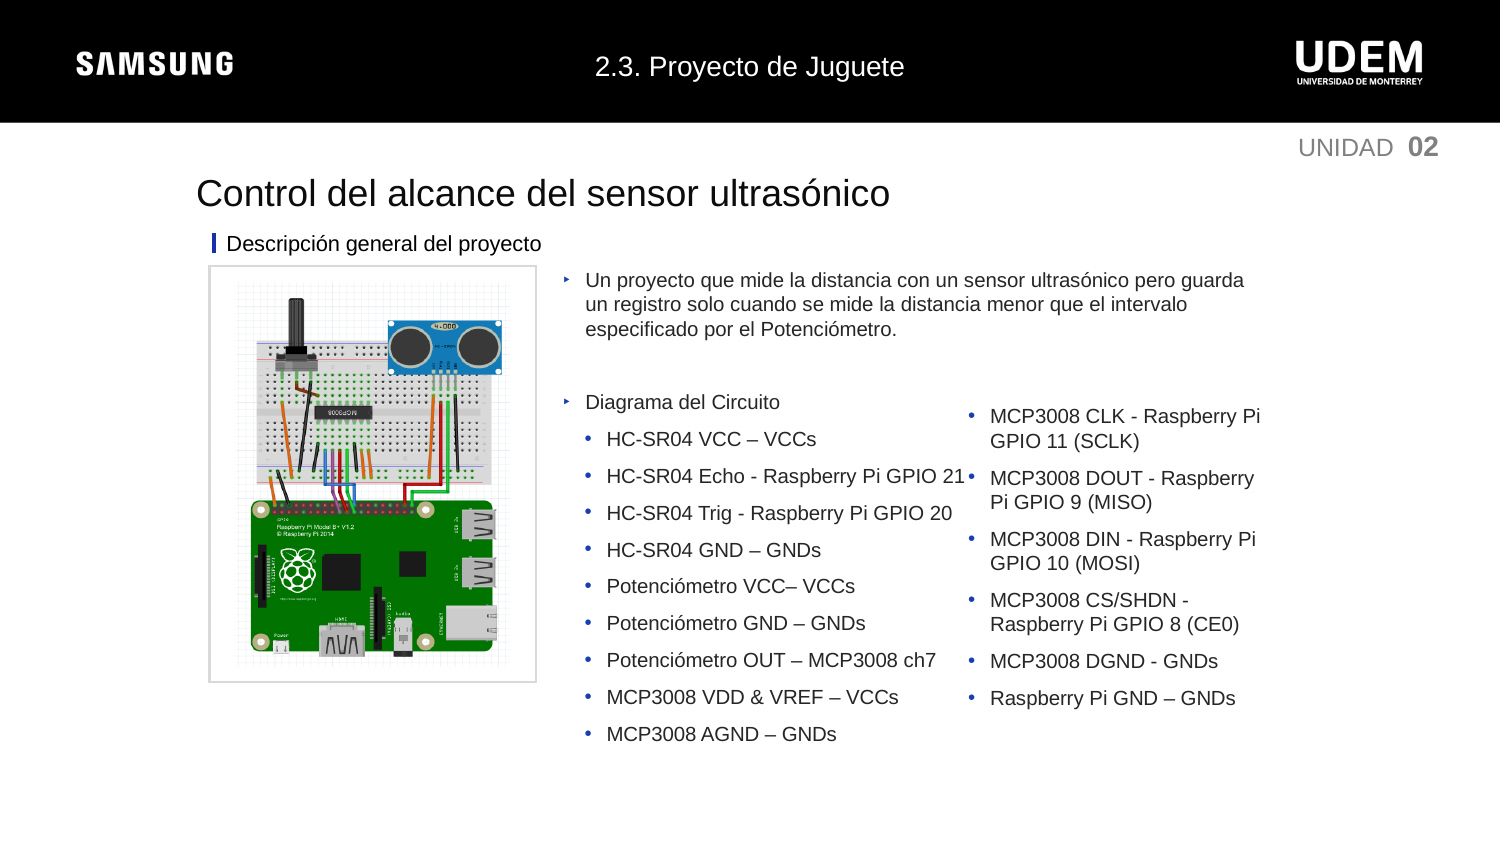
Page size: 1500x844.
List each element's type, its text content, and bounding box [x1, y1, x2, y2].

text_box Un proyecto que mide la distancia con un sensor ultrasónico pero guarda un registro solo cuando se mide la distancia menor que el intervalo especificado por el Potenciómetro. Diagrama del Circuito HC-SR04 VCC – VCCs HC-SR04 Echo - Raspberry Pi GPIO 21 HC-SR04 Trig - Raspberry Pi GPIO 20 HC-SR04 GND – GNDs Potenciómetro VCC– VCCs Potenciómetro GND – GNDs Potenciómetro OUT – MCP3008 ch7 MCP3008 VDD & VREF – VCCs MCP3008 AGND – GNDs [562, 257, 1274, 755]
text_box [209, 266, 537, 683]
text_box Control del alcance del sensor ultrasónico [195, 168, 1305, 215]
picture [0, 0, 1500, 844]
text_box UNIDAD 02 [1289, 127, 1439, 162]
text_box MCP3008 CLK - Raspberry Pi GPIO 11 (SCLK) MCP3008 DOUT - Raspberry Pi GPIO 9 (MISO) MCP3008 DIN - Raspberry Pi GPIO 10 (MOSI) MCP3008 CS/SHDN - Raspberry Pi GPIO 8 (CE0) MCP3008 DGND - GNDs Raspberry Pi GND – GNDs [931, 396, 1287, 717]
text_box Descripción general del proyecto [211, 229, 1274, 257]
text_box 2.3. Proyecto de Juguete [279, 48, 1221, 83]
